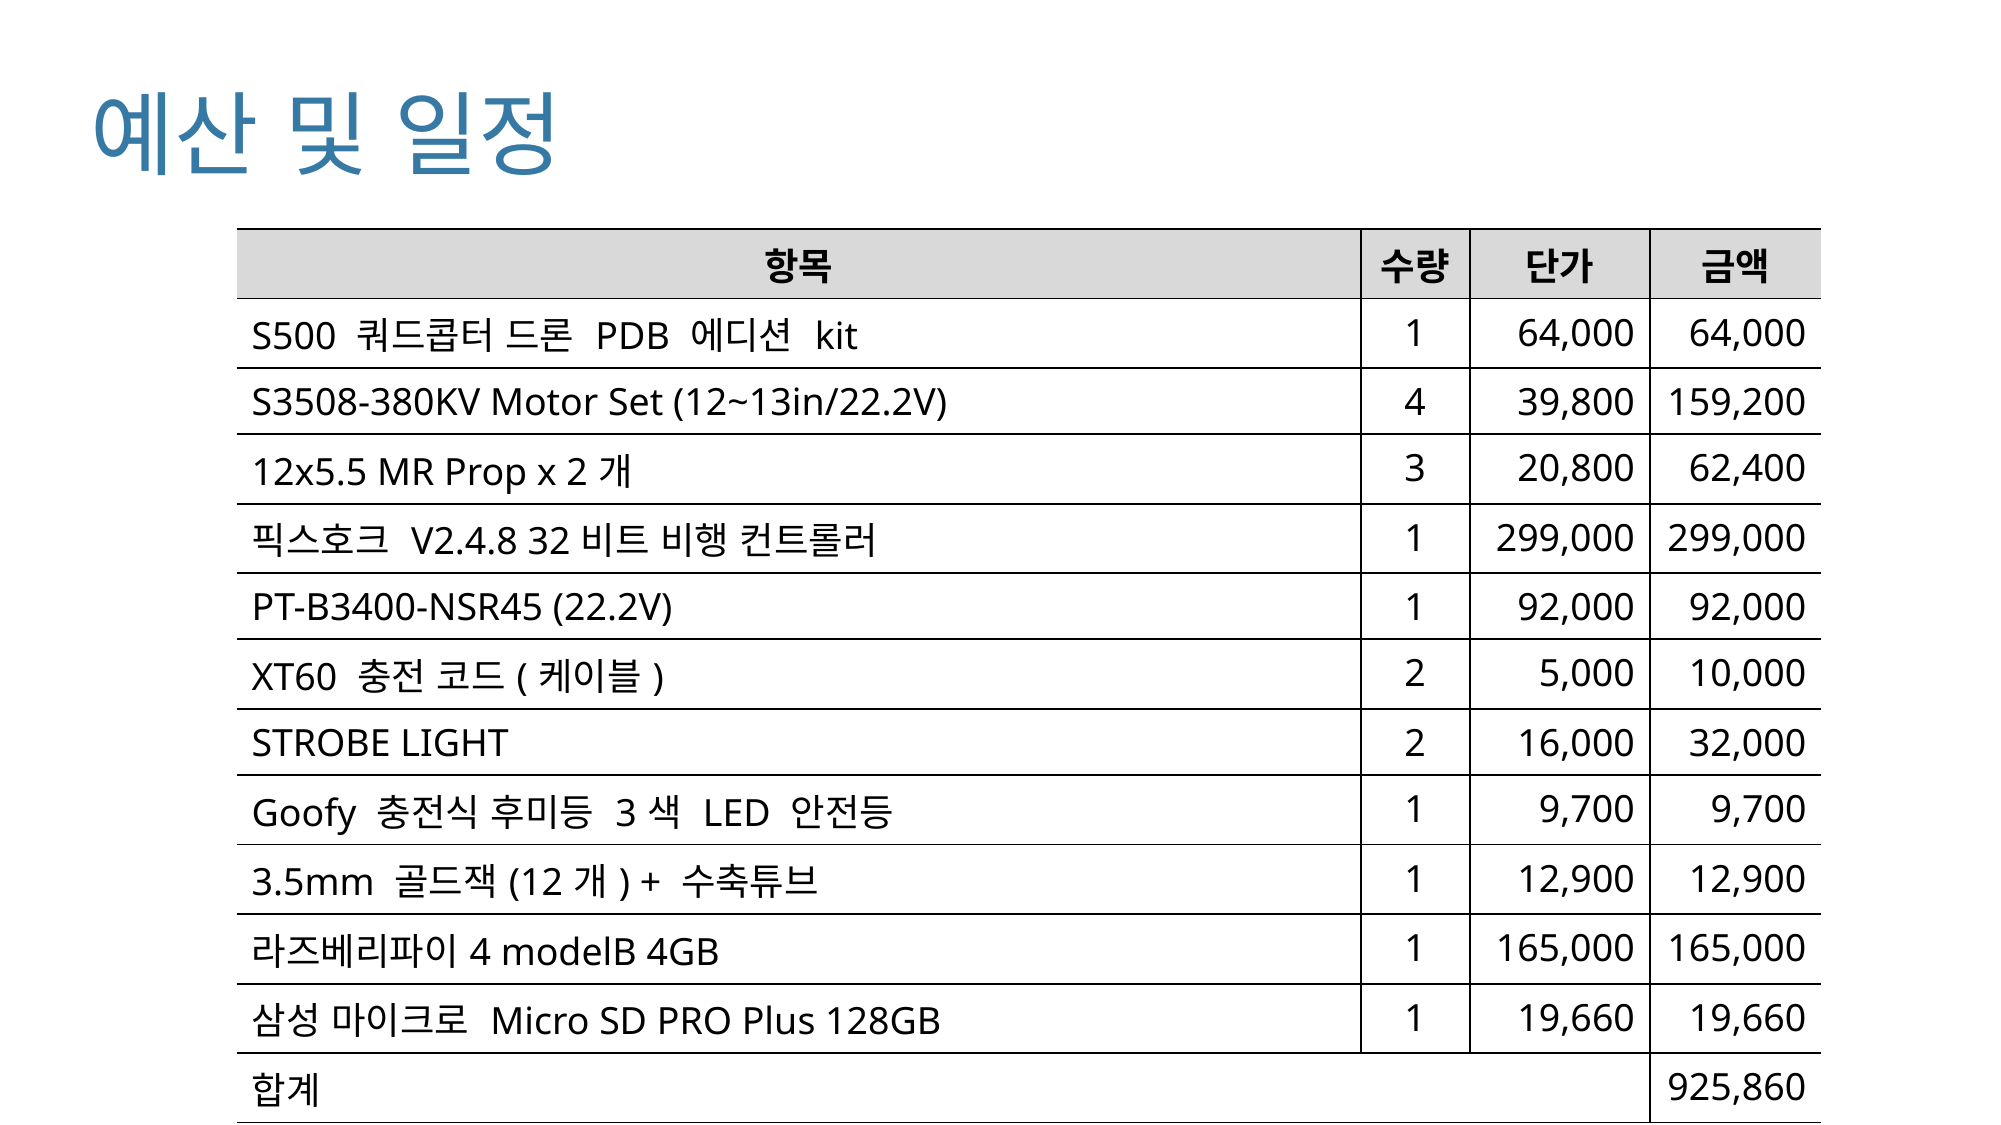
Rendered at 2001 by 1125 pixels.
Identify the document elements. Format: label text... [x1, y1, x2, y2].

table_cell 64,000 [1471, 299, 1649, 367]
table_cell 92,000 [1651, 574, 1821, 638]
table_cell 1 [1362, 505, 1469, 572]
table_cell 4 [1362, 369, 1469, 433]
table_cell 12x5.5 MR Prop x 2개 [237, 435, 1360, 503]
table_cell 159,200 [1651, 369, 1821, 433]
table_cell 12,900 [1471, 845, 1649, 913]
table_cell Goofy 충전식 후미등 3색 LED 안전등 [237, 776, 1360, 844]
table_cell 925,860 [1651, 1054, 1821, 1122]
table_header 단가 [1471, 230, 1649, 298]
table_cell S500 쿼드콥터 드론 PDB 에디션 kit [237, 299, 1360, 367]
table_cell 픽스호크 V2.4.8 32비트 비행 컨트롤러 [237, 505, 1360, 572]
table_cell 62,400 [1651, 435, 1821, 503]
table_cell 5,000 [1471, 640, 1649, 708]
table_cell 1 [1362, 574, 1469, 638]
table_cell 9,700 [1651, 776, 1821, 844]
table_cell 2 [1362, 710, 1469, 774]
table_cell 64,000 [1651, 299, 1821, 367]
table_cell S3508-380KV Motor Set (12~13in/22.2V) [237, 369, 1360, 433]
table_cell 92,000 [1471, 574, 1649, 638]
table_cell 16,000 [1471, 710, 1649, 774]
table_cell 299,000 [1471, 505, 1649, 572]
table_cell XT60 충전 코드(케이블) [237, 640, 1360, 708]
table_cell 165,000 [1651, 915, 1821, 983]
table_cell 12,900 [1651, 845, 1821, 913]
table_header 금액 [1651, 230, 1821, 298]
table_cell 1 [1362, 915, 1469, 983]
table_cell 19,660 [1471, 985, 1649, 1052]
table_cell 32,000 [1651, 710, 1821, 774]
table_cell 10,000 [1651, 640, 1821, 708]
table_cell 1 [1362, 776, 1469, 844]
table_cell 3 [1362, 435, 1469, 503]
table_cell PT-B3400-NSR45 (22.2V) [237, 574, 1360, 638]
table_cell STROBE LIGHT [237, 710, 1360, 774]
table_cell 합계 [237, 1054, 1649, 1122]
table_cell 라즈베리파이4 modelB 4GB [237, 915, 1360, 983]
table_cell 2 [1362, 640, 1469, 708]
table_cell 20,800 [1471, 435, 1649, 503]
table_cell 1 [1362, 845, 1469, 913]
table_cell 39,800 [1471, 369, 1649, 433]
table_cell 1 [1362, 299, 1469, 367]
table_cell 299,000 [1651, 505, 1821, 572]
table_cell 165,000 [1471, 915, 1649, 983]
table_cell 19,660 [1651, 985, 1821, 1052]
table_cell 삼성 마이크로 Micro SD PRO Plus 128GB [237, 985, 1360, 1052]
table_header 수량 [1362, 230, 1469, 298]
table_cell 1 [1362, 985, 1469, 1052]
table_header 항목 [237, 230, 1360, 298]
table_cell 3.5mm 골드잭(12개) + 수축튜브 [237, 845, 1360, 913]
table_cell 9,700 [1471, 776, 1649, 844]
title 예산 및 일정 [75, 29, 1800, 248]
